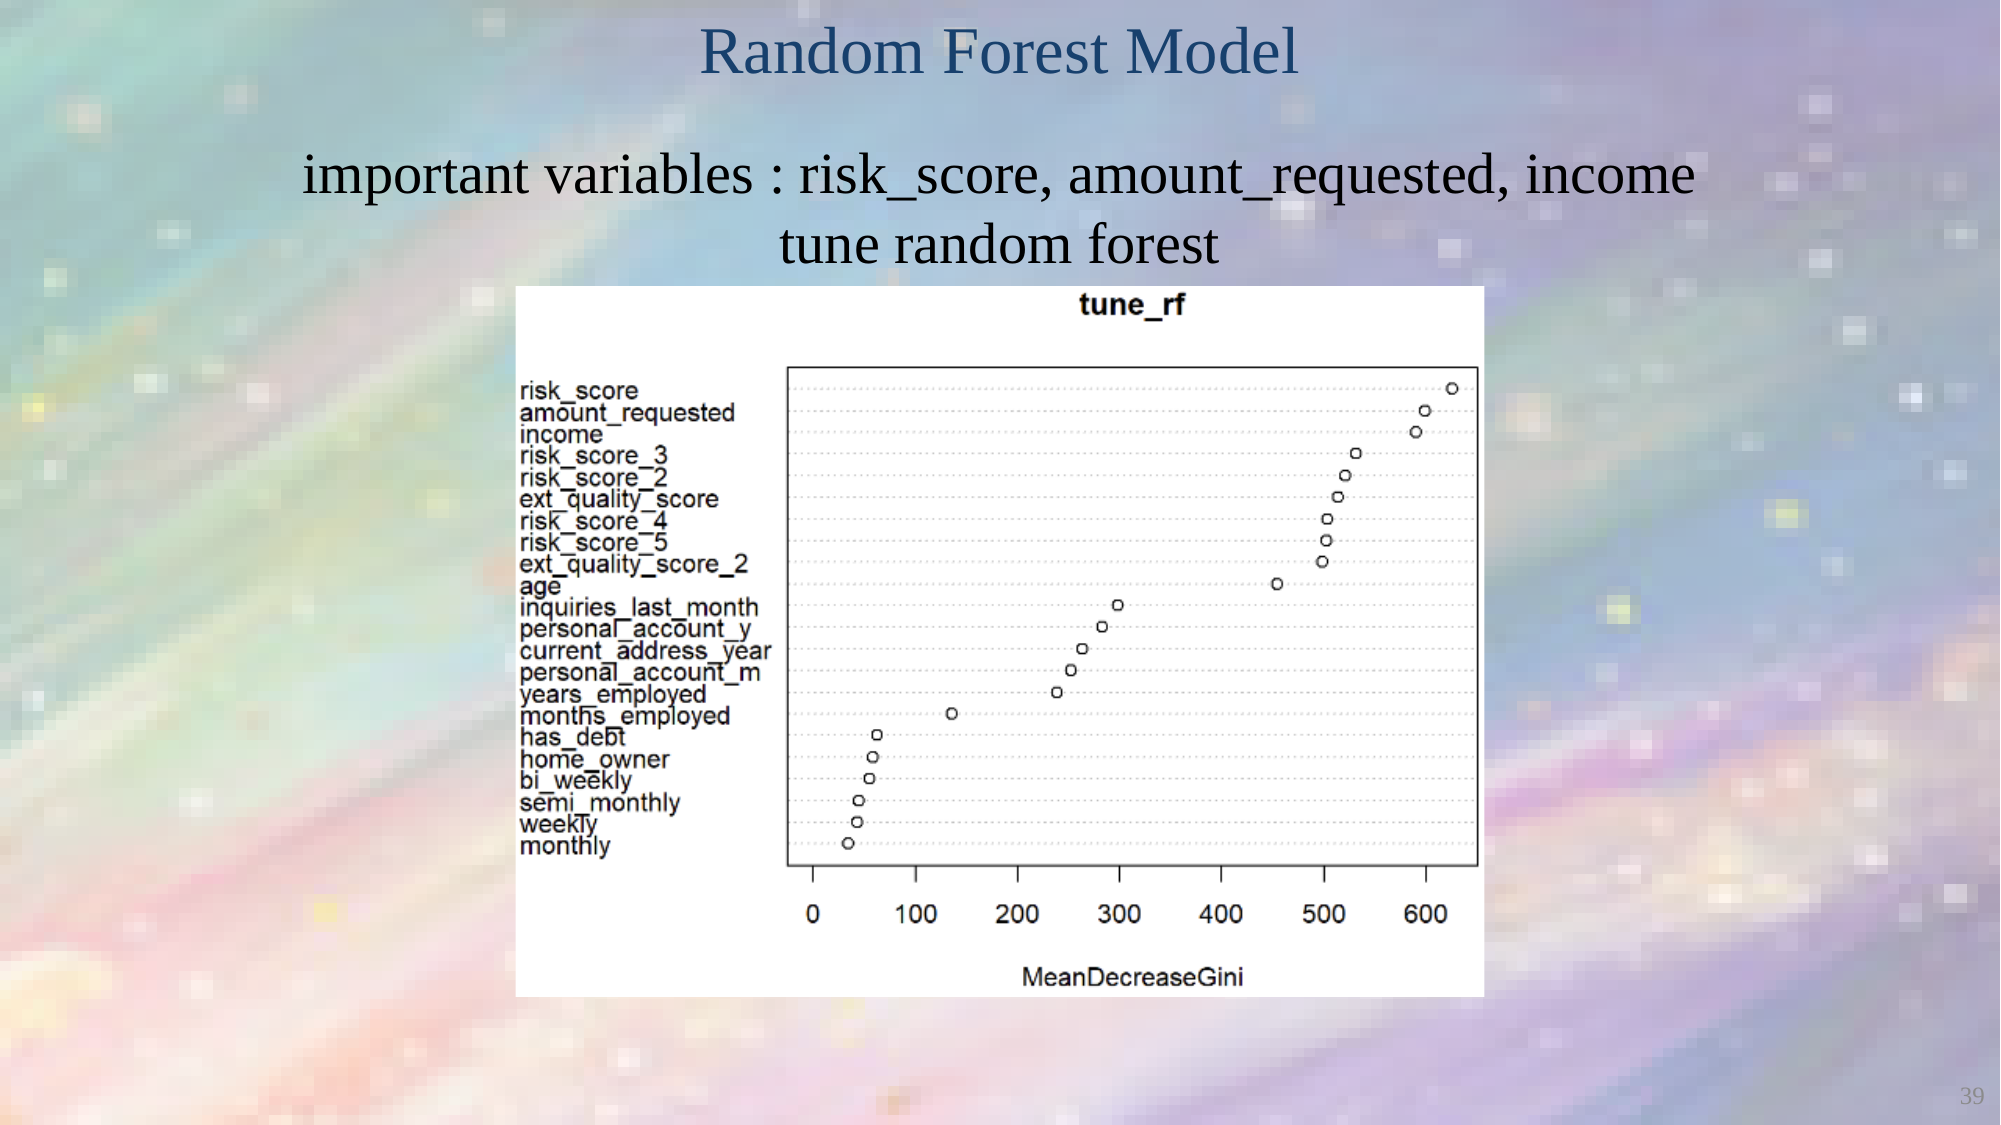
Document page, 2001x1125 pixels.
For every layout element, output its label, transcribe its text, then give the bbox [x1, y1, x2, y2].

slide_number 39 [1550, 1065, 2000, 1125]
text_box Random Forest Model [0, 0, 2000, 95]
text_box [201, 128, 1799, 997]
